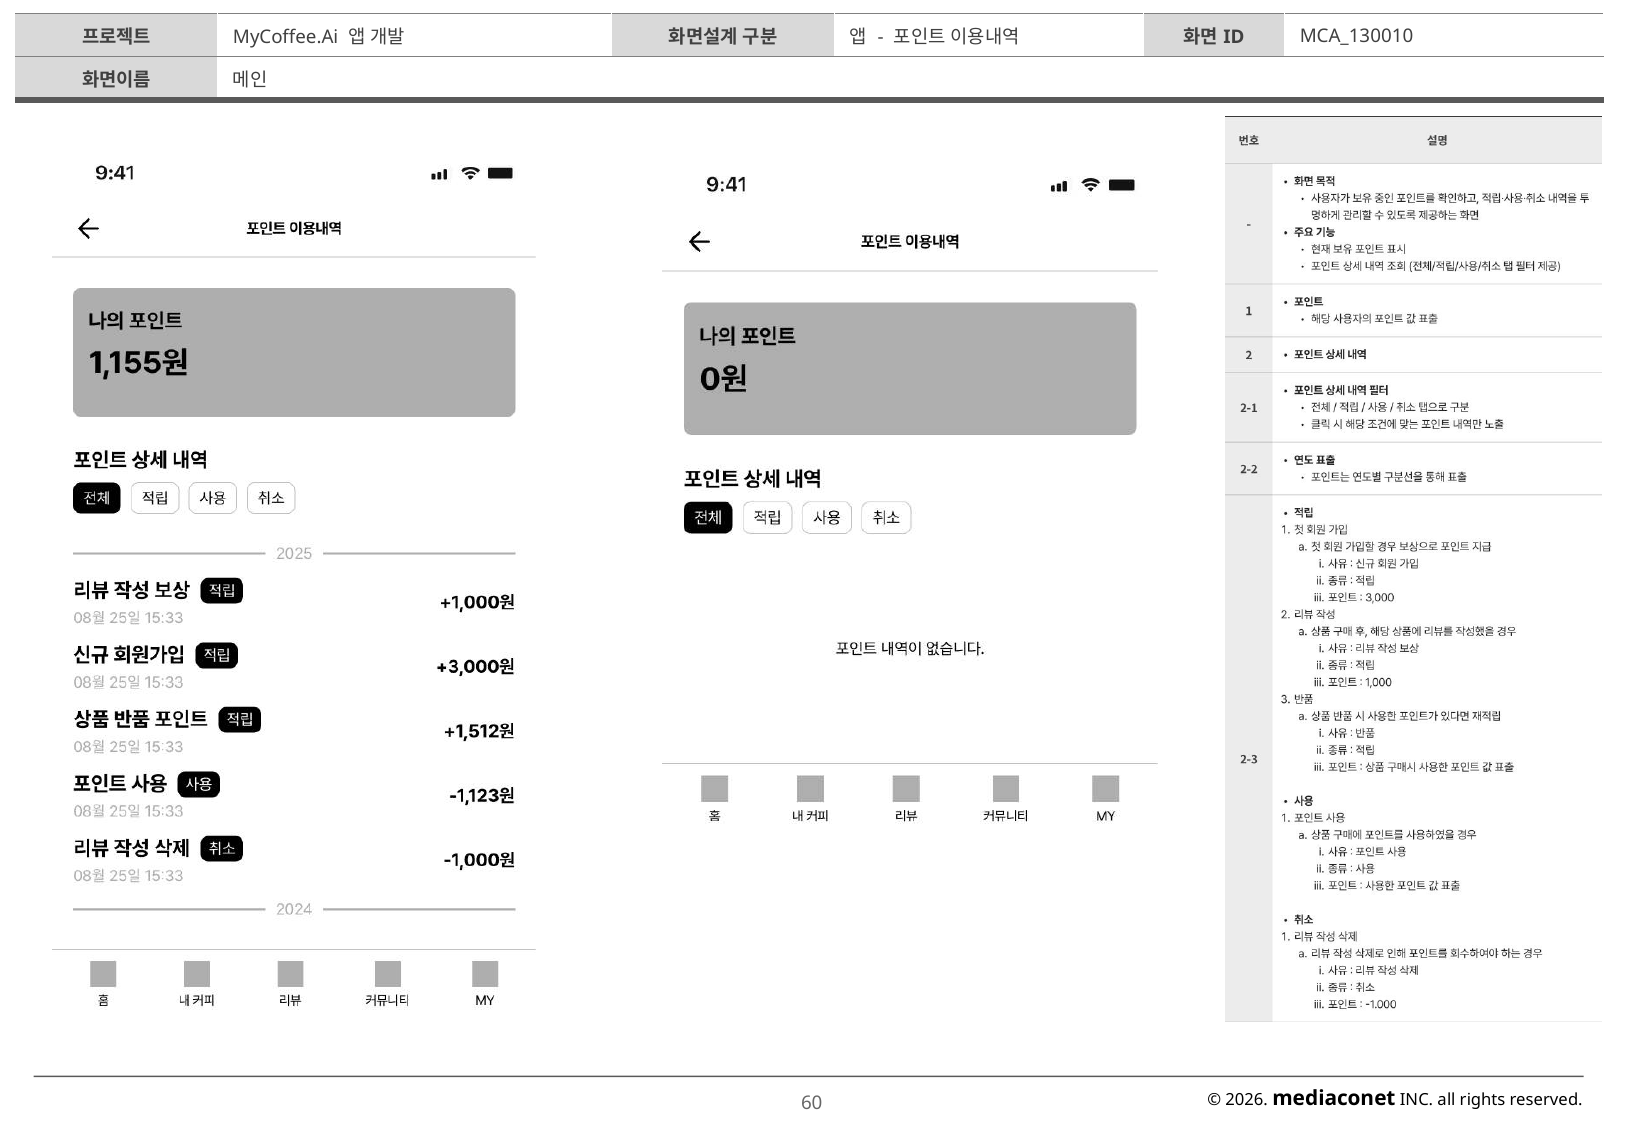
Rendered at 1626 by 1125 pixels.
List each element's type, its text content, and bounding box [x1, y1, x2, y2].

table_header 화면ID [1144, 14, 1284, 56]
picture [1225, 116, 1602, 1022]
table_cell 메인 [218, 57, 1603, 97]
table_cell 화면이름 [15, 57, 217, 97]
table_header 앱 - 포인트 이용내역 [835, 14, 1143, 56]
table_header MCA_130010 [1285, 14, 1603, 56]
picture [52, 143, 537, 1019]
picture [662, 154, 1158, 835]
table_header 화면설계 구분 [612, 14, 834, 56]
table_header 프로젝트 [15, 14, 217, 56]
table_header MyCoffee.Ai 앱 개발 [218, 14, 611, 56]
